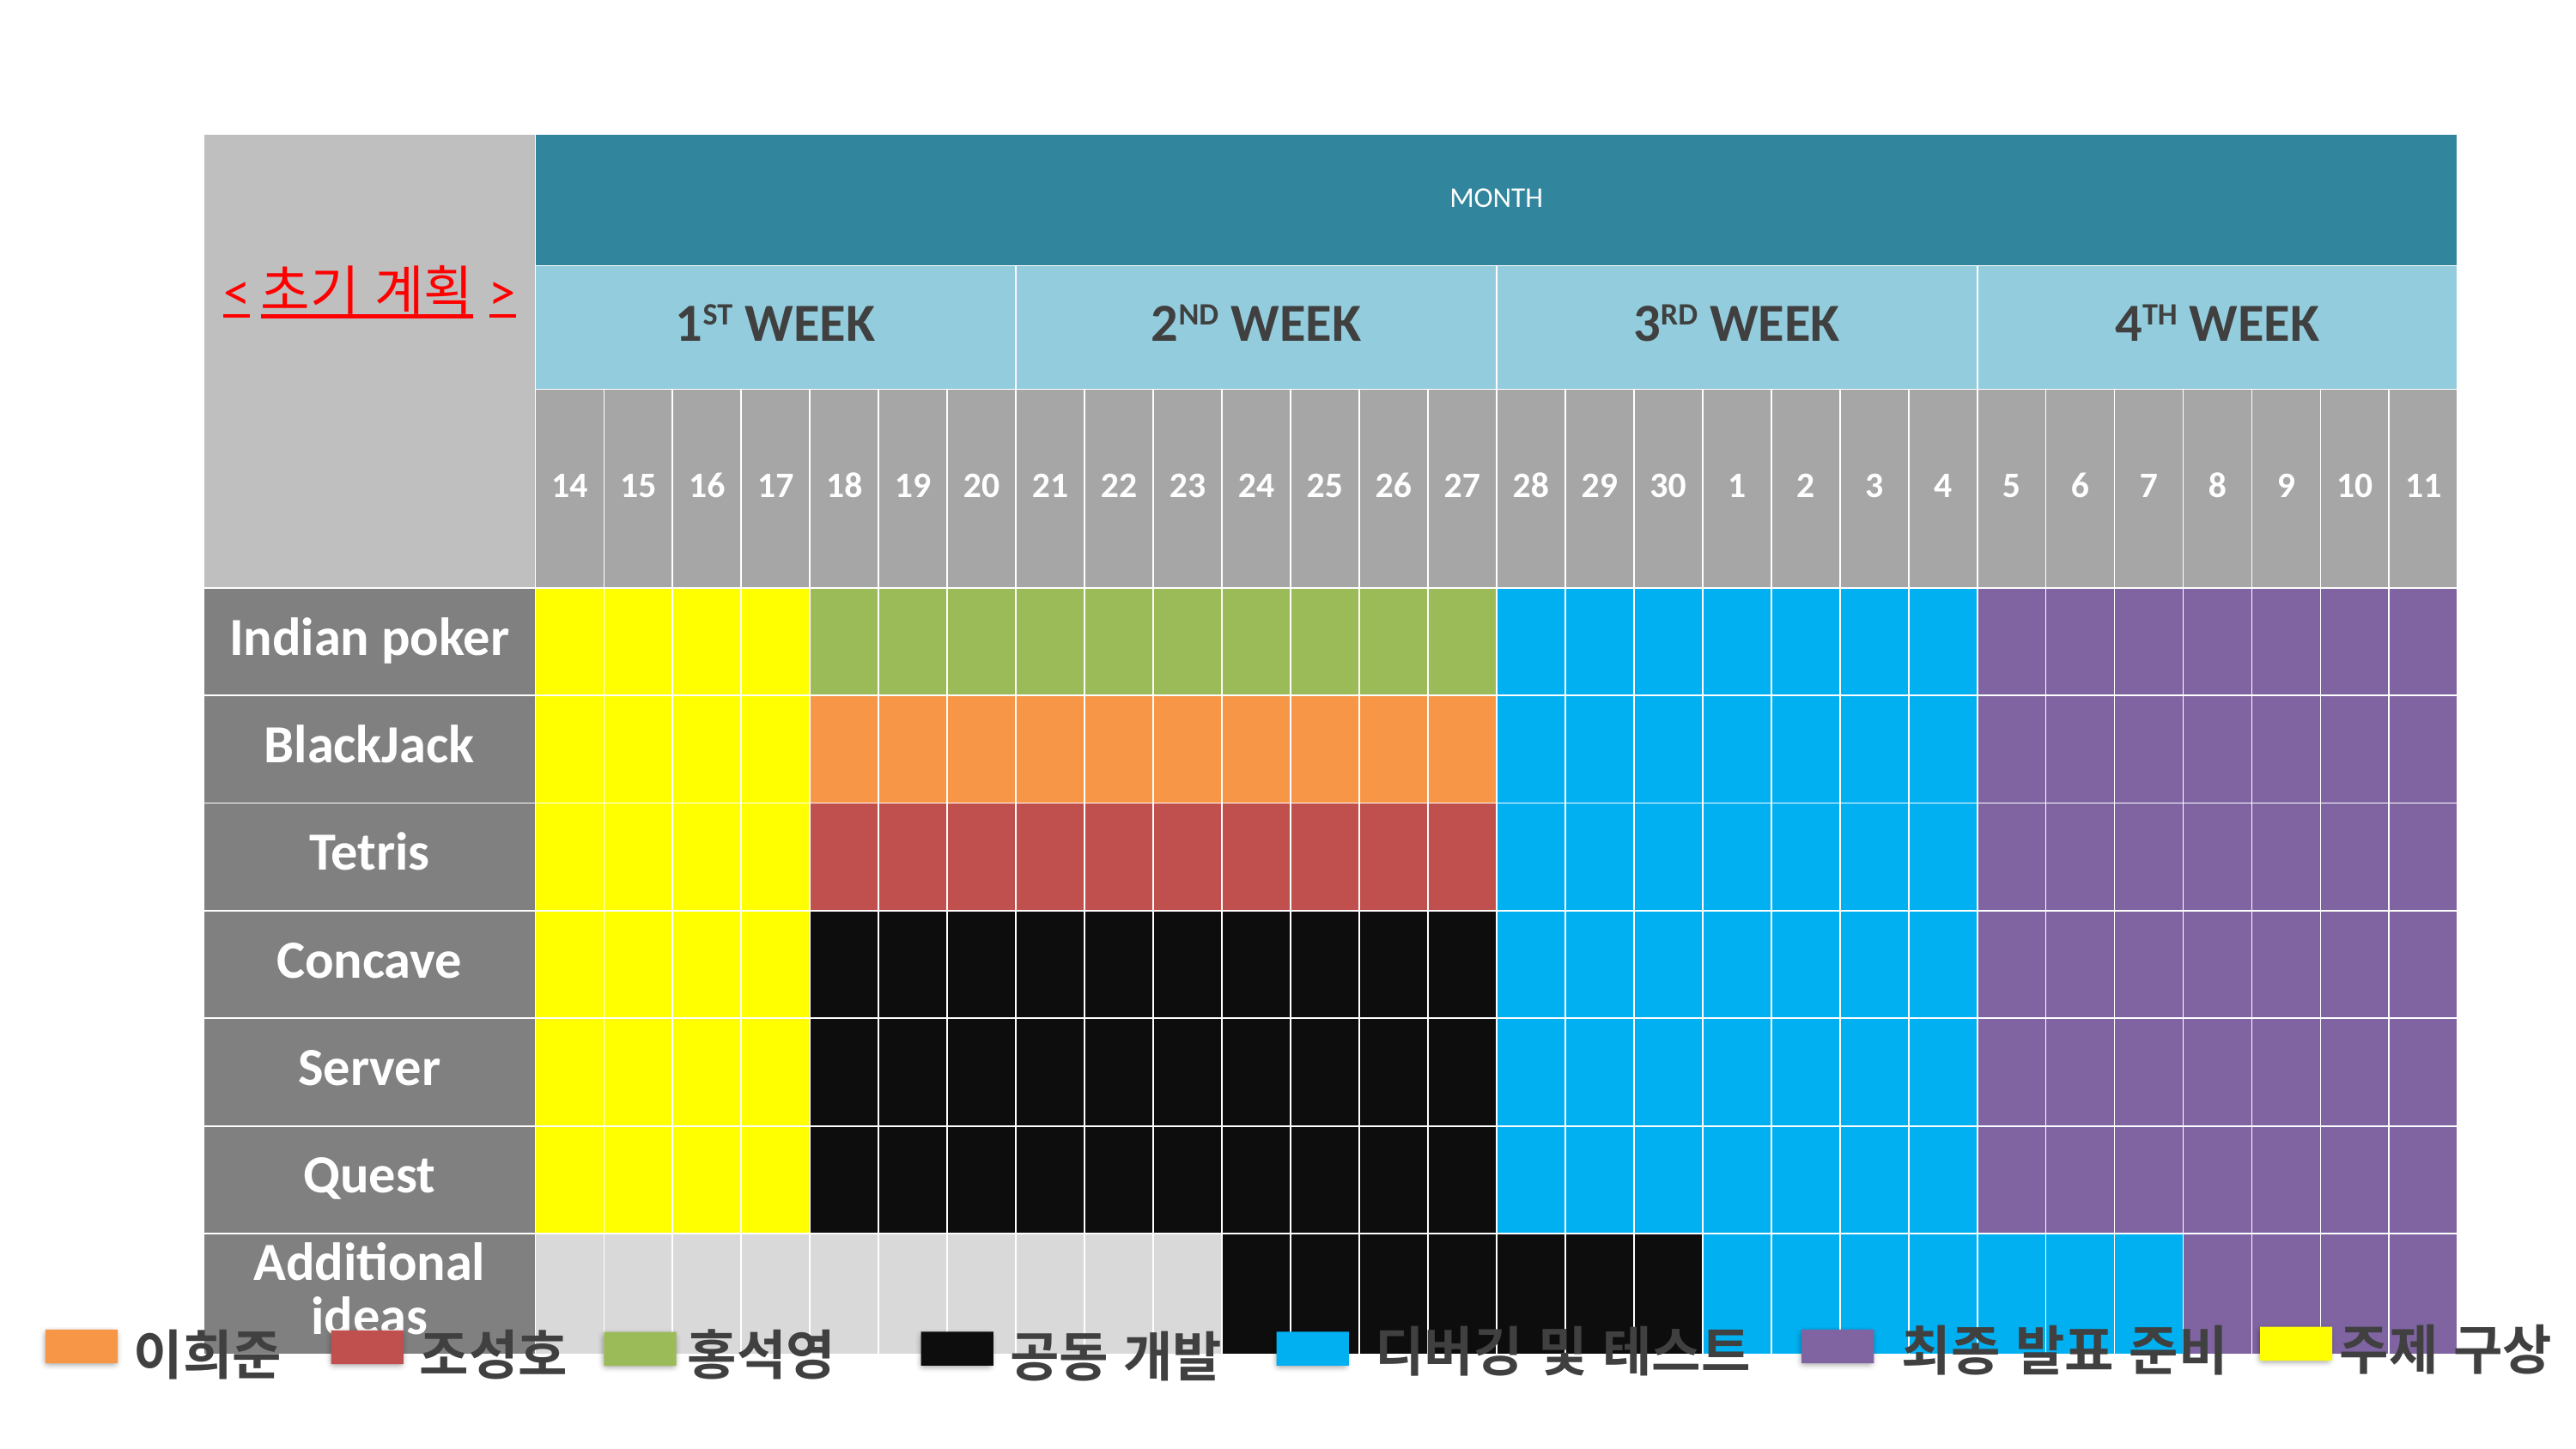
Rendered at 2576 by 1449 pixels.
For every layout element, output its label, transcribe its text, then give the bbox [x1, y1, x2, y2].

table_cell [1978, 1127, 2045, 1233]
table_cell [1704, 1234, 1771, 1311]
table_cell [2046, 1127, 2114, 1233]
table_cell 5 [1978, 390, 2045, 587]
table_cell 4TH WEEK [1978, 266, 2457, 389]
table_cell 1 [1704, 390, 1771, 587]
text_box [604, 1313, 1237, 1393]
table_cell 11 [2390, 390, 2457, 587]
table_cell [948, 1127, 1015, 1233]
table_cell [2252, 696, 2320, 803]
table_cell [1498, 589, 1564, 694]
table_cell [1154, 912, 1221, 1017]
table_cell 14 [536, 390, 604, 587]
table_cell [811, 589, 878, 694]
table_cell [2184, 1019, 2251, 1125]
table_cell [742, 589, 809, 694]
table_cell [2046, 696, 2114, 803]
table_cell [1223, 1019, 1290, 1125]
table_cell [1978, 912, 2045, 1017]
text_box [331, 1313, 603, 1393]
table_cell [1772, 696, 1839, 803]
table_cell [2390, 1127, 2457, 1233]
table_cell [1291, 1234, 1358, 1314]
table_cell [2115, 589, 2183, 694]
table_cell Tetris [204, 803, 535, 910]
table_cell [536, 1019, 604, 1125]
table_cell [536, 696, 604, 803]
table_cell 3 [1841, 390, 1908, 587]
table_cell [2046, 589, 2114, 694]
table_cell [1978, 589, 2045, 694]
table_cell [1017, 1234, 1084, 1313]
table_cell 20 [948, 390, 1015, 587]
table_cell [605, 1019, 671, 1125]
table_cell 1ST WEEK [536, 266, 1015, 389]
table_cell [1017, 1019, 1084, 1125]
table_cell Concave [204, 912, 535, 1017]
table_cell [1910, 696, 1977, 803]
table_cell 10 [2321, 390, 2388, 587]
table_cell [536, 912, 604, 1017]
table_cell [1635, 589, 1702, 694]
table_cell [2115, 1234, 2183, 1310]
table_cell [1223, 1234, 1290, 1314]
table_cell [2046, 1019, 2114, 1125]
table_cell [2390, 1019, 2457, 1125]
table_cell [1360, 803, 1427, 910]
table_cell [1154, 1019, 1221, 1125]
table_cell [2252, 912, 2320, 1017]
table_cell [673, 912, 740, 1017]
table_cell [2252, 589, 2320, 694]
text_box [45, 1313, 330, 1393]
table_cell [1704, 912, 1771, 1017]
table_cell [1017, 803, 1084, 910]
table_cell [1017, 696, 1084, 803]
table_cell [2115, 1019, 2183, 1125]
table_cell [1635, 1234, 1702, 1311]
table_cell [2252, 803, 2320, 910]
table_cell [1017, 589, 1084, 694]
table_cell [1704, 696, 1771, 803]
table_cell [742, 1019, 809, 1125]
table_cell [879, 912, 946, 1017]
table_cell [1223, 912, 1290, 1017]
table_cell [1360, 589, 1427, 694]
table_cell [2115, 912, 2183, 1017]
table_cell [1704, 1019, 1771, 1125]
table_cell [1154, 696, 1221, 803]
table_cell [673, 803, 740, 910]
table_cell [536, 803, 604, 910]
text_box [2259, 1309, 2576, 1388]
table_cell 22 [1085, 390, 1152, 587]
table_cell 25 [1291, 390, 1358, 587]
table_cell [605, 1127, 671, 1233]
table_cell [1704, 589, 1771, 694]
table_cell [605, 912, 671, 1017]
table_cell [1978, 803, 2045, 910]
table_cell [1498, 912, 1564, 1017]
table_cell [2184, 803, 2251, 910]
table_cell 24 [1223, 390, 1290, 587]
table_cell Additional ideas [204, 1234, 535, 1313]
table_cell [1498, 1019, 1564, 1125]
table_cell [811, 803, 878, 910]
table_cell [948, 696, 1015, 803]
table_header <초기 계획> [204, 135, 535, 587]
table_cell [673, 1234, 740, 1312]
table_cell [605, 803, 671, 910]
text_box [920, 1315, 1624, 1395]
table_cell [673, 589, 740, 694]
table_cell [1841, 912, 1908, 1017]
table_cell [1085, 1127, 1152, 1233]
table_cell [1498, 1127, 1564, 1233]
table_cell [1017, 1127, 1084, 1233]
table_cell [1360, 912, 1427, 1017]
table_cell [1085, 912, 1152, 1017]
table_cell [879, 1019, 946, 1125]
table_cell 16 [673, 390, 740, 587]
table_cell [1291, 803, 1358, 910]
table_cell [1291, 696, 1358, 803]
table_cell [742, 696, 809, 803]
table_cell [742, 912, 809, 1017]
table_cell [1085, 589, 1152, 694]
table_cell [1910, 1234, 1977, 1310]
table_cell [1910, 1127, 1977, 1233]
table_cell [1704, 803, 1771, 910]
table_cell [1154, 589, 1221, 694]
table_cell [1704, 1127, 1771, 1233]
table_cell [1223, 696, 1290, 803]
table_cell 3RD WEEK [1498, 266, 1977, 389]
table_cell 2 [1772, 390, 1839, 587]
table_cell [1978, 1234, 2045, 1310]
table_cell 15 [605, 390, 671, 587]
table_cell [1017, 912, 1084, 1017]
table_cell [2184, 696, 2251, 803]
table_cell [673, 1019, 740, 1125]
table_cell [2390, 912, 2457, 1017]
table_cell [2252, 1019, 2320, 1125]
table_cell [2390, 696, 2457, 803]
table_cell [2252, 1127, 2320, 1233]
table_cell [879, 1127, 946, 1233]
table_cell [1360, 1127, 1427, 1233]
table_cell [2184, 589, 2251, 694]
table_cell [1498, 803, 1564, 910]
table_cell [811, 1019, 878, 1125]
table_cell [1085, 1019, 1152, 1125]
table_cell [1772, 1127, 1839, 1233]
table_cell [2184, 1127, 2251, 1233]
table_cell 4 [1910, 390, 1977, 587]
table_cell [1429, 803, 1496, 910]
table_cell 30 [1635, 390, 1702, 587]
table_header MONTH [536, 135, 2457, 265]
table_cell Quest [204, 1127, 535, 1233]
table_cell 28 [1498, 390, 1564, 587]
table_cell [673, 696, 740, 803]
table_cell [1291, 589, 1358, 694]
table_cell 18 [811, 390, 878, 587]
table_cell 17 [742, 390, 809, 587]
table_cell [948, 1234, 1015, 1312]
table_cell 29 [1566, 390, 1633, 587]
table_cell [536, 589, 604, 694]
table_cell 9 [2252, 390, 2320, 587]
table_cell [2115, 696, 2183, 803]
table_cell [536, 1127, 604, 1233]
text_box 최종 발표 준비 [1889, 1310, 2257, 1387]
table_cell [1772, 1234, 1839, 1311]
table_cell [536, 1234, 604, 1313]
table_cell [1566, 589, 1633, 694]
table_cell [1566, 696, 1633, 803]
table_cell 6 [2046, 390, 2114, 587]
table_cell [2321, 1127, 2388, 1233]
table_cell [1223, 589, 1290, 694]
table_cell [1841, 1234, 1908, 1311]
table_cell [1910, 589, 1977, 694]
table_cell [742, 1127, 809, 1233]
table_cell [1360, 696, 1427, 803]
table_cell [1841, 803, 1908, 910]
table_cell Server [204, 1019, 535, 1125]
table_cell 8 [2184, 390, 2251, 587]
table_cell 21 [1017, 390, 1084, 587]
table_cell [1429, 1019, 1496, 1125]
table_cell [1429, 912, 1496, 1017]
table_cell [2321, 803, 2388, 910]
table_cell [1154, 1127, 1221, 1233]
text_box 디버깅 및 테스트 [1362, 1311, 1925, 1389]
table_cell [2321, 1019, 2388, 1125]
table_cell [1085, 1234, 1152, 1313]
table_cell [1154, 803, 1221, 910]
table_cell [1085, 696, 1152, 803]
table_cell [1291, 1019, 1358, 1125]
table_cell [1772, 912, 1839, 1017]
table_cell [1429, 589, 1496, 694]
table_cell [1154, 1234, 1221, 1313]
table_cell 27 [1429, 390, 1496, 587]
table_cell [1910, 912, 1977, 1017]
table_cell [2046, 803, 2114, 910]
table_cell [605, 589, 671, 694]
table_cell [1566, 912, 1633, 1017]
table_cell [811, 1234, 878, 1312]
table_cell [1635, 1127, 1702, 1233]
table_cell [1772, 1019, 1839, 1125]
table_cell [1841, 589, 1908, 694]
table_cell [1498, 1234, 1564, 1311]
table_cell [1841, 1127, 1908, 1233]
table_cell [1910, 1019, 1977, 1125]
table_cell [1566, 1127, 1633, 1233]
table_cell [1566, 1019, 1633, 1125]
table_cell 23 [1154, 390, 1221, 587]
table_cell [811, 1127, 878, 1233]
table_cell [2390, 1234, 2457, 1307]
table_cell 19 [879, 390, 946, 587]
table_cell BlackJack [204, 696, 535, 803]
table_cell 7 [2115, 390, 2183, 587]
table_cell [1429, 1127, 1496, 1233]
table_cell [742, 1234, 809, 1312]
table_cell [879, 696, 946, 803]
table_cell [1910, 803, 1977, 910]
table_cell [1566, 1234, 1633, 1311]
table_cell [1223, 803, 1290, 910]
table_cell [1635, 912, 1702, 1017]
table_cell [742, 803, 809, 910]
table_cell [2321, 696, 2388, 803]
table_cell [2184, 1234, 2251, 1310]
table_cell [948, 589, 1015, 694]
table_cell [605, 1234, 671, 1312]
table_cell [1498, 696, 1564, 803]
table_cell [1291, 1127, 1358, 1233]
table_cell [948, 803, 1015, 910]
table_cell Indian poker [204, 589, 535, 694]
table_cell [948, 1019, 1015, 1125]
table_cell [2390, 803, 2457, 910]
table_cell 26 [1360, 390, 1427, 587]
table_cell [1360, 1234, 1427, 1314]
table_cell [2184, 912, 2251, 1017]
table_cell [1635, 696, 1702, 803]
table_cell [2046, 1234, 2114, 1310]
table_cell [1429, 696, 1496, 803]
table_cell [1841, 696, 1908, 803]
table_cell [2115, 1127, 2183, 1233]
table_cell [811, 696, 878, 803]
table_cell [2115, 803, 2183, 910]
table_cell [605, 696, 671, 803]
table_cell [2321, 589, 2388, 694]
table_cell [879, 589, 946, 694]
table_cell [2321, 912, 2388, 1017]
table_cell 2ND WEEK [1017, 266, 1496, 389]
table_cell [1978, 696, 2045, 803]
table_cell [879, 803, 946, 910]
table_cell [1841, 1019, 1908, 1125]
table_cell [1635, 1019, 1702, 1125]
table_cell [1772, 803, 1839, 910]
table_cell [811, 912, 878, 1017]
table_cell [1635, 803, 1702, 910]
table_cell [2321, 1234, 2388, 1307]
table_cell [1772, 589, 1839, 694]
table_cell [673, 1127, 740, 1233]
table_cell [1291, 912, 1358, 1017]
table_cell [2252, 1234, 2320, 1310]
table_cell [1085, 803, 1152, 910]
table_cell [1566, 803, 1633, 910]
table_cell [1429, 1234, 1496, 1311]
table_cell [1978, 1019, 2045, 1125]
table_cell [1223, 1127, 1290, 1233]
table_cell [2046, 912, 2114, 1017]
table_cell [2390, 589, 2457, 694]
table_cell [1360, 1019, 1427, 1125]
table_cell [948, 912, 1015, 1017]
table_cell [879, 1234, 946, 1312]
